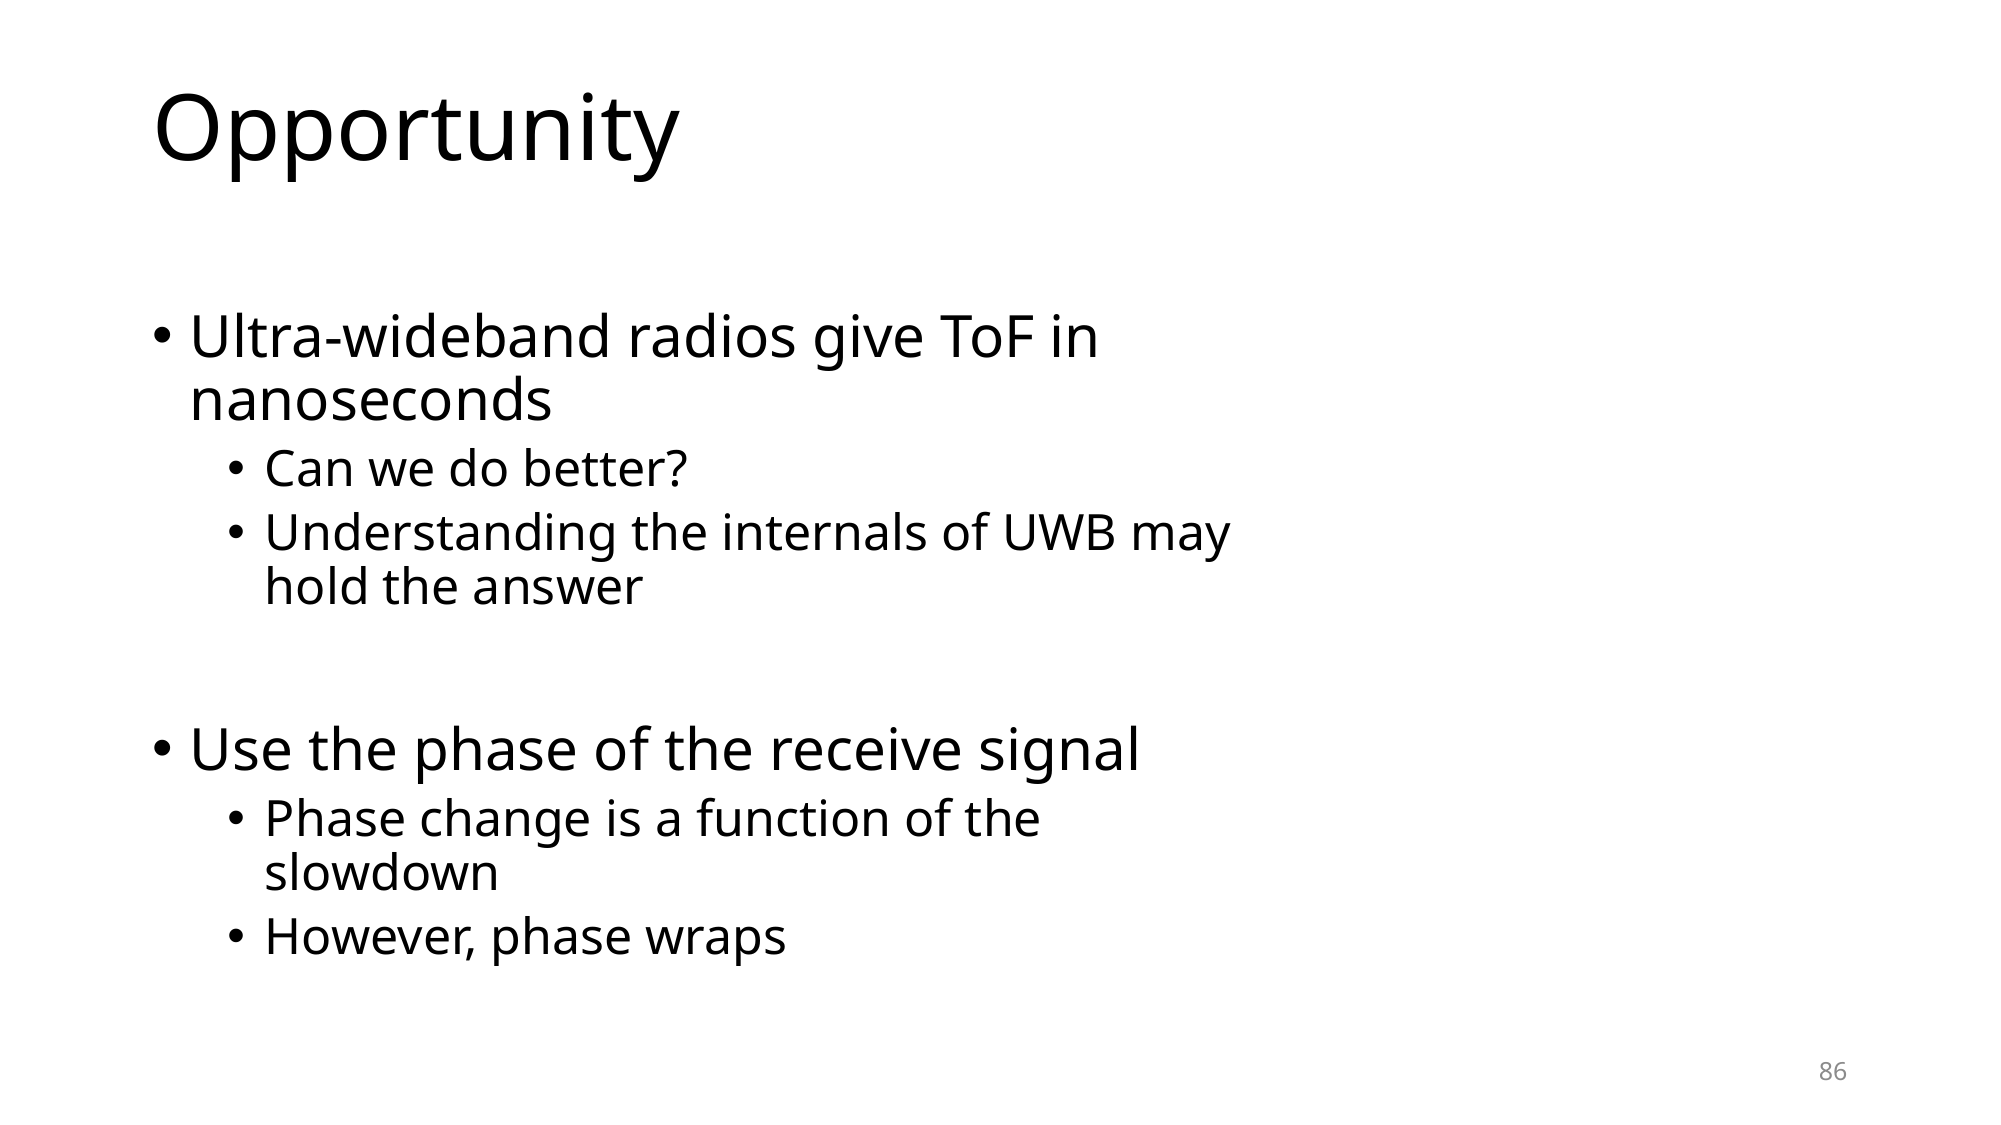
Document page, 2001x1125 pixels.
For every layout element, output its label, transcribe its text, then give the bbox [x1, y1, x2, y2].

list Ultra-wideband radios give ToF in nanoseconds Can we do better? Understanding the internals of UWB may hold the answer Use the phase of the receive signal Phase change is a function of the slowdown However, phase wraps [137, 299, 1302, 1014]
slide_number 86 [1412, 1042, 1863, 1103]
title Opportunity [137, 22, 1863, 240]
